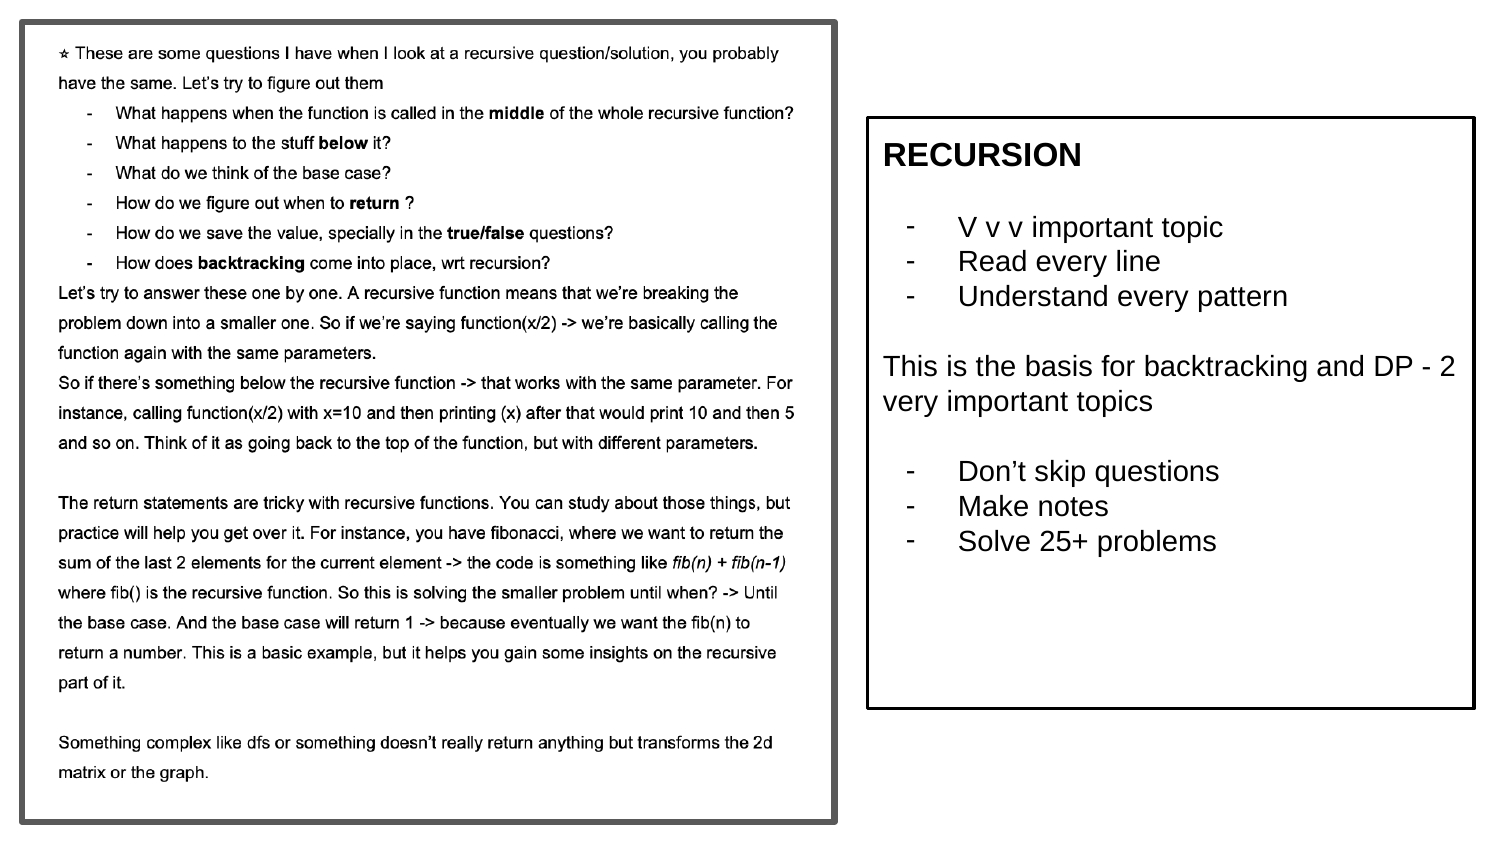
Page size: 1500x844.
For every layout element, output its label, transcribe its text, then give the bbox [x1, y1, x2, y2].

text_box RECURSION V v v important topic Read every line Understand every pattern This is the basis for backtracking and DP - 2 very important topics Don’t skip questions Make notes Solve 25+ problems [867, 117, 1474, 709]
picture [24, 24, 832, 819]
